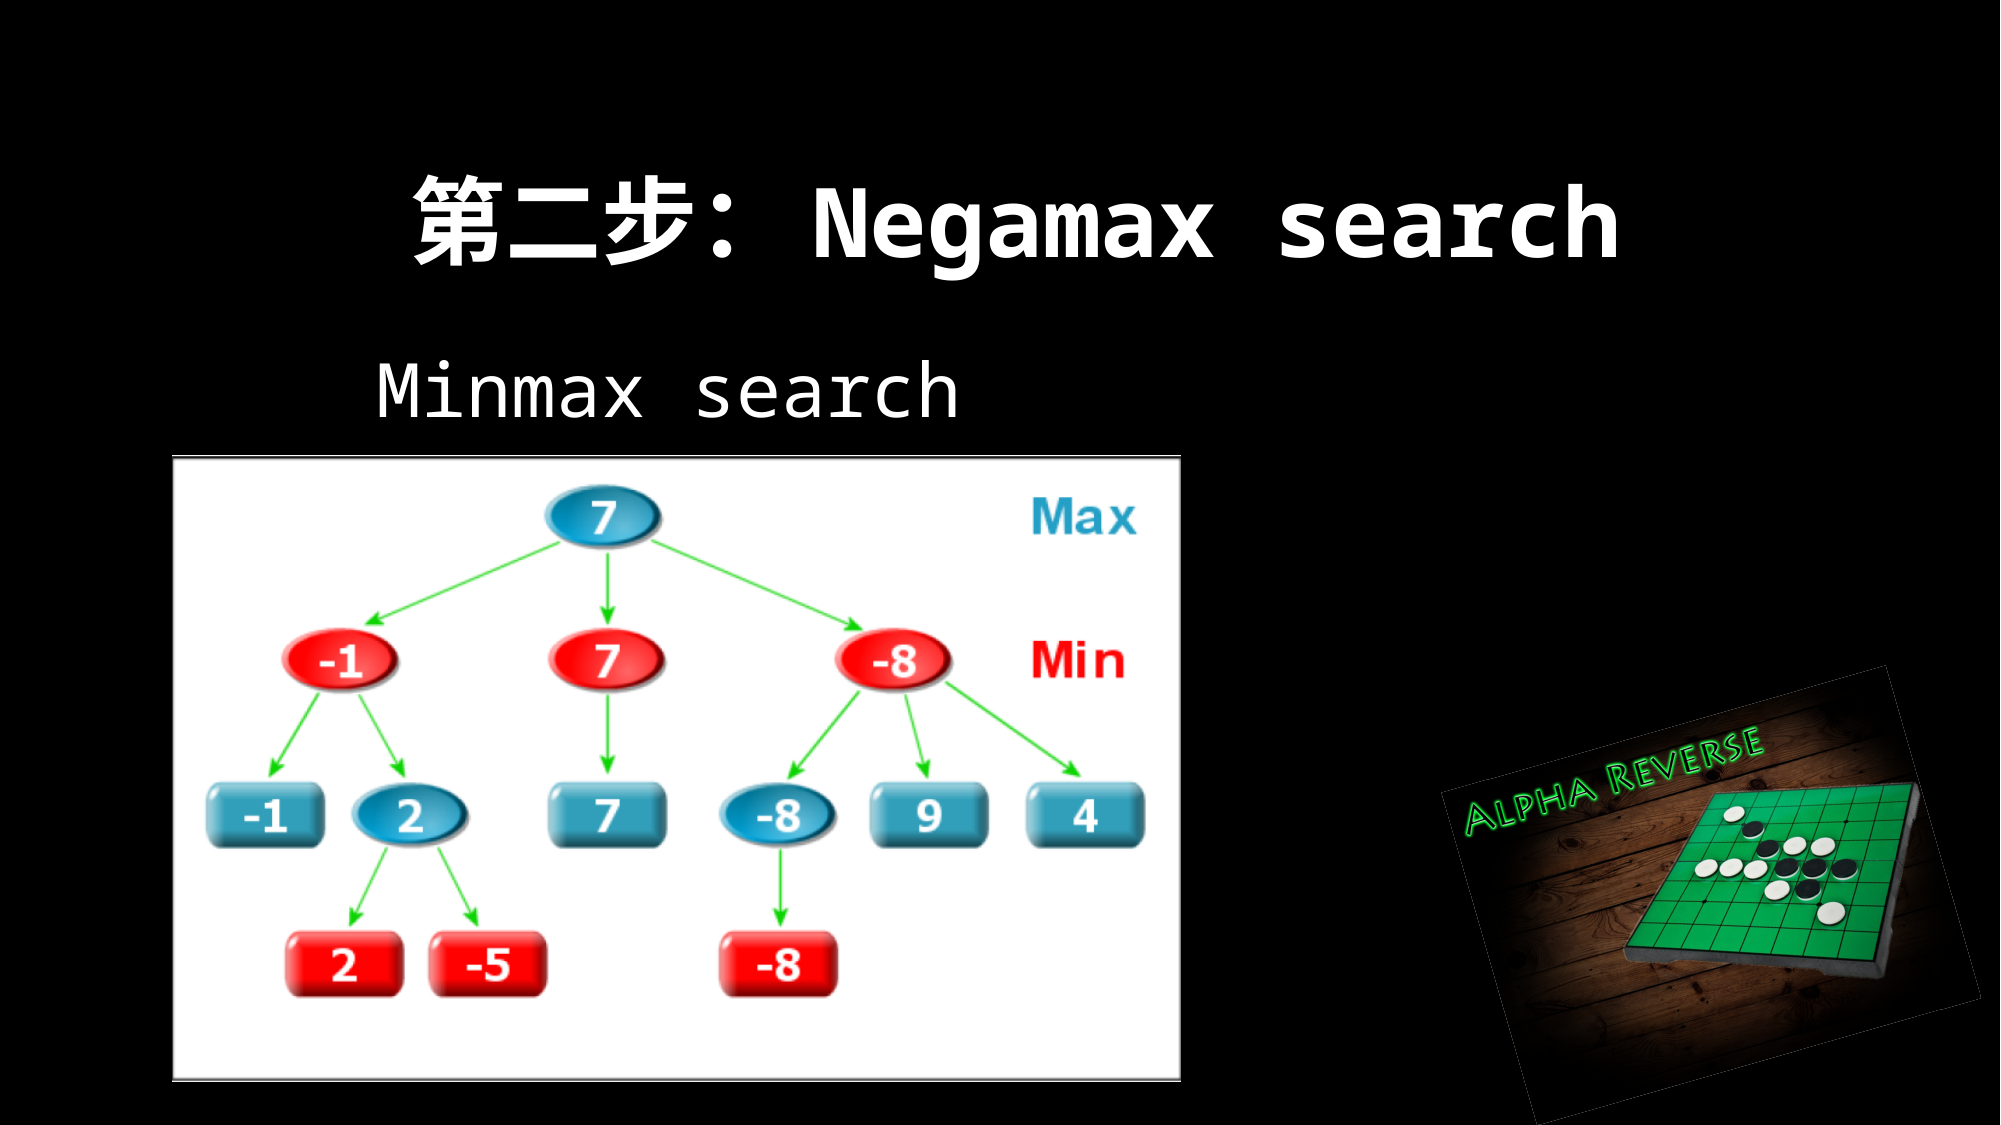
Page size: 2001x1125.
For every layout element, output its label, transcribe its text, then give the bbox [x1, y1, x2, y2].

title 第二步：Negamax search [264, 107, 1765, 287]
text_box Minmax search [156, 334, 1181, 440]
picture [172, 455, 1181, 1082]
picture [1442, 666, 1980, 1124]
